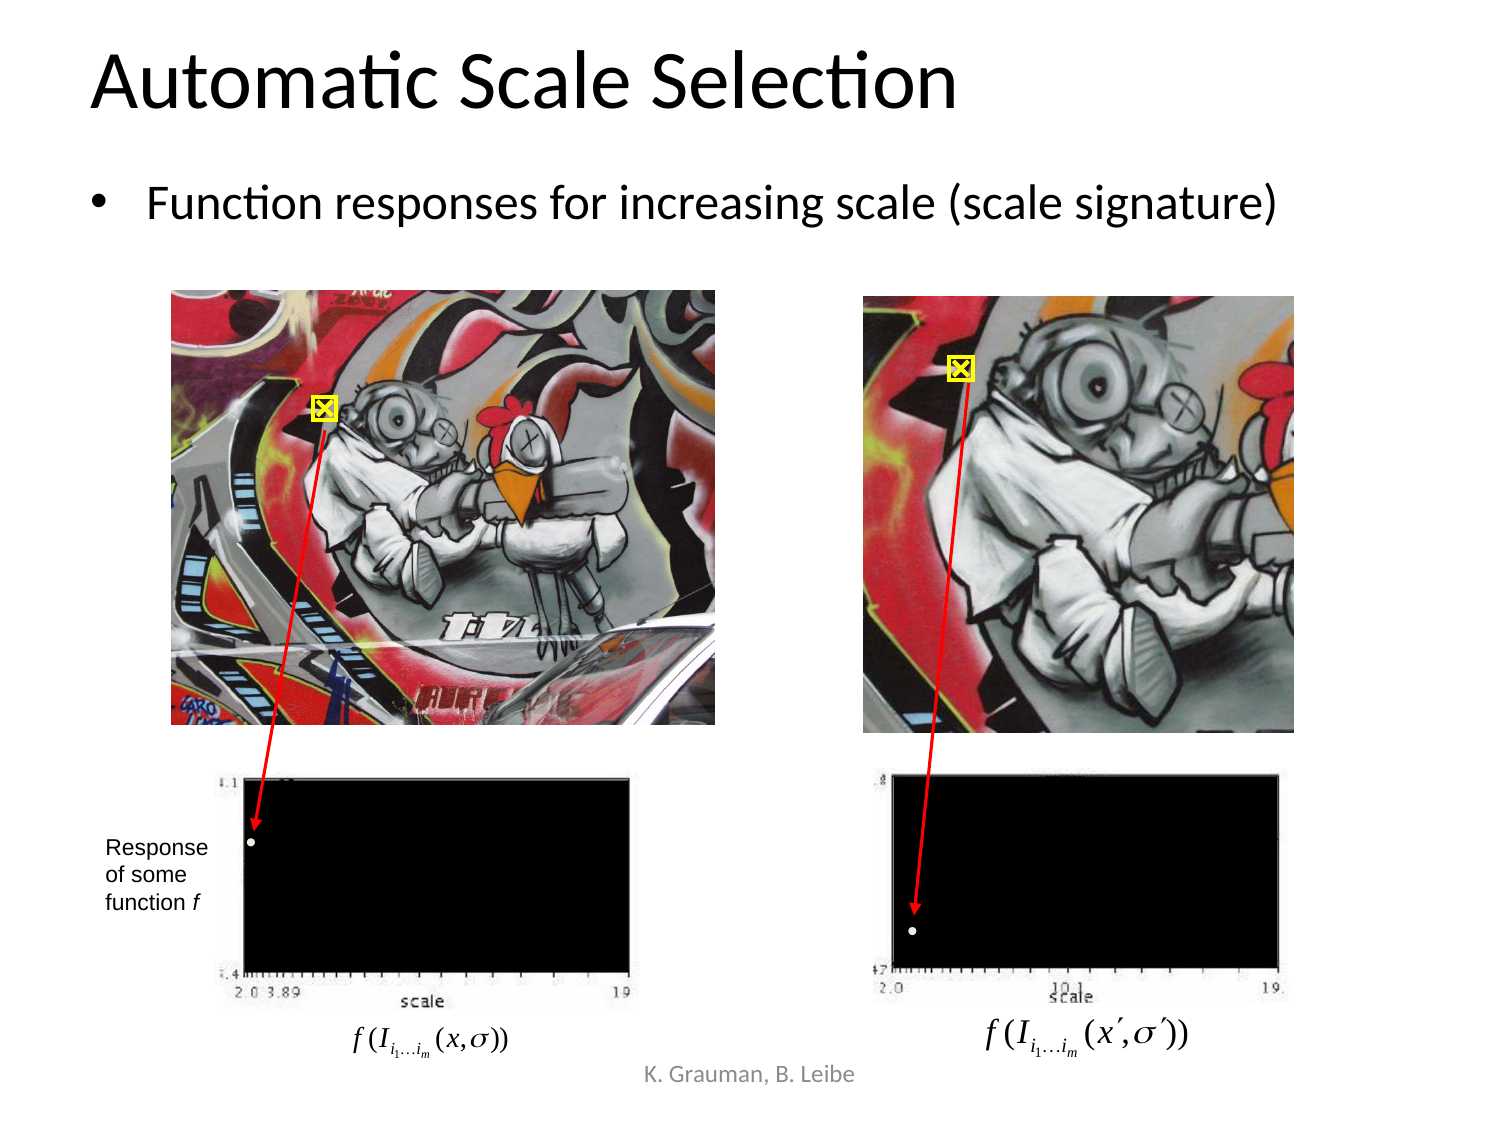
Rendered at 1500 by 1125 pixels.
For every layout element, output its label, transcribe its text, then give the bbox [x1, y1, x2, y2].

picture [863, 295, 1294, 734]
picture [170, 289, 715, 725]
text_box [318, 402, 331, 415]
title Automatic Scale Selection [74, 0, 1426, 151]
picture [213, 772, 644, 1017]
text_box Response of some function f [90, 825, 208, 923]
list Function responses for increasing scale (scale signature) [74, 162, 1426, 1006]
picture [873, 768, 1295, 1004]
footer K. Grauman, B. Leibe [512, 1042, 988, 1103]
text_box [954, 362, 968, 375]
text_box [973, 1009, 1194, 1065]
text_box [343, 1024, 514, 1064]
